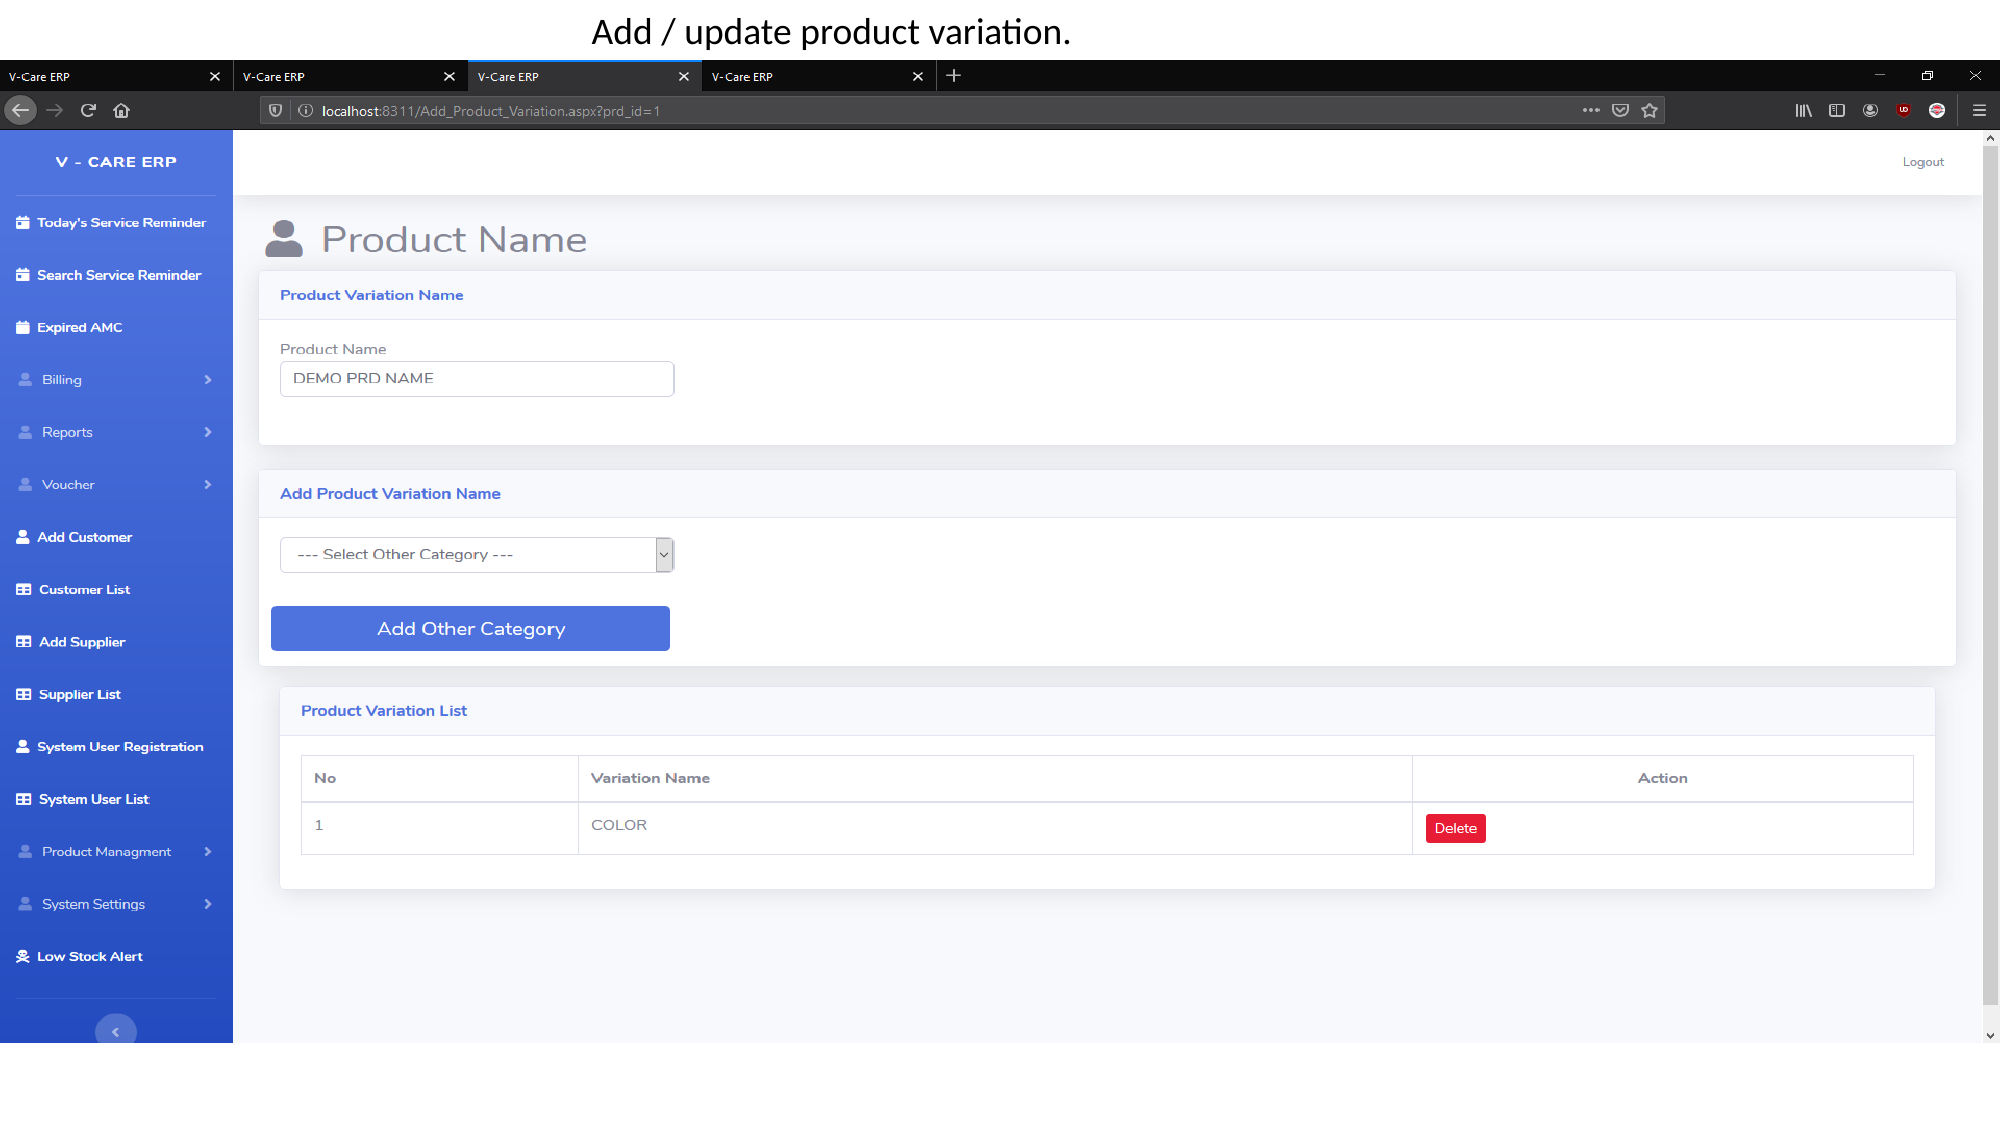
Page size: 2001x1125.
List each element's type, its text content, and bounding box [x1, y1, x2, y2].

text_box Add / update product variation. [576, 0, 1088, 60]
picture [0, 60, 2000, 1043]
